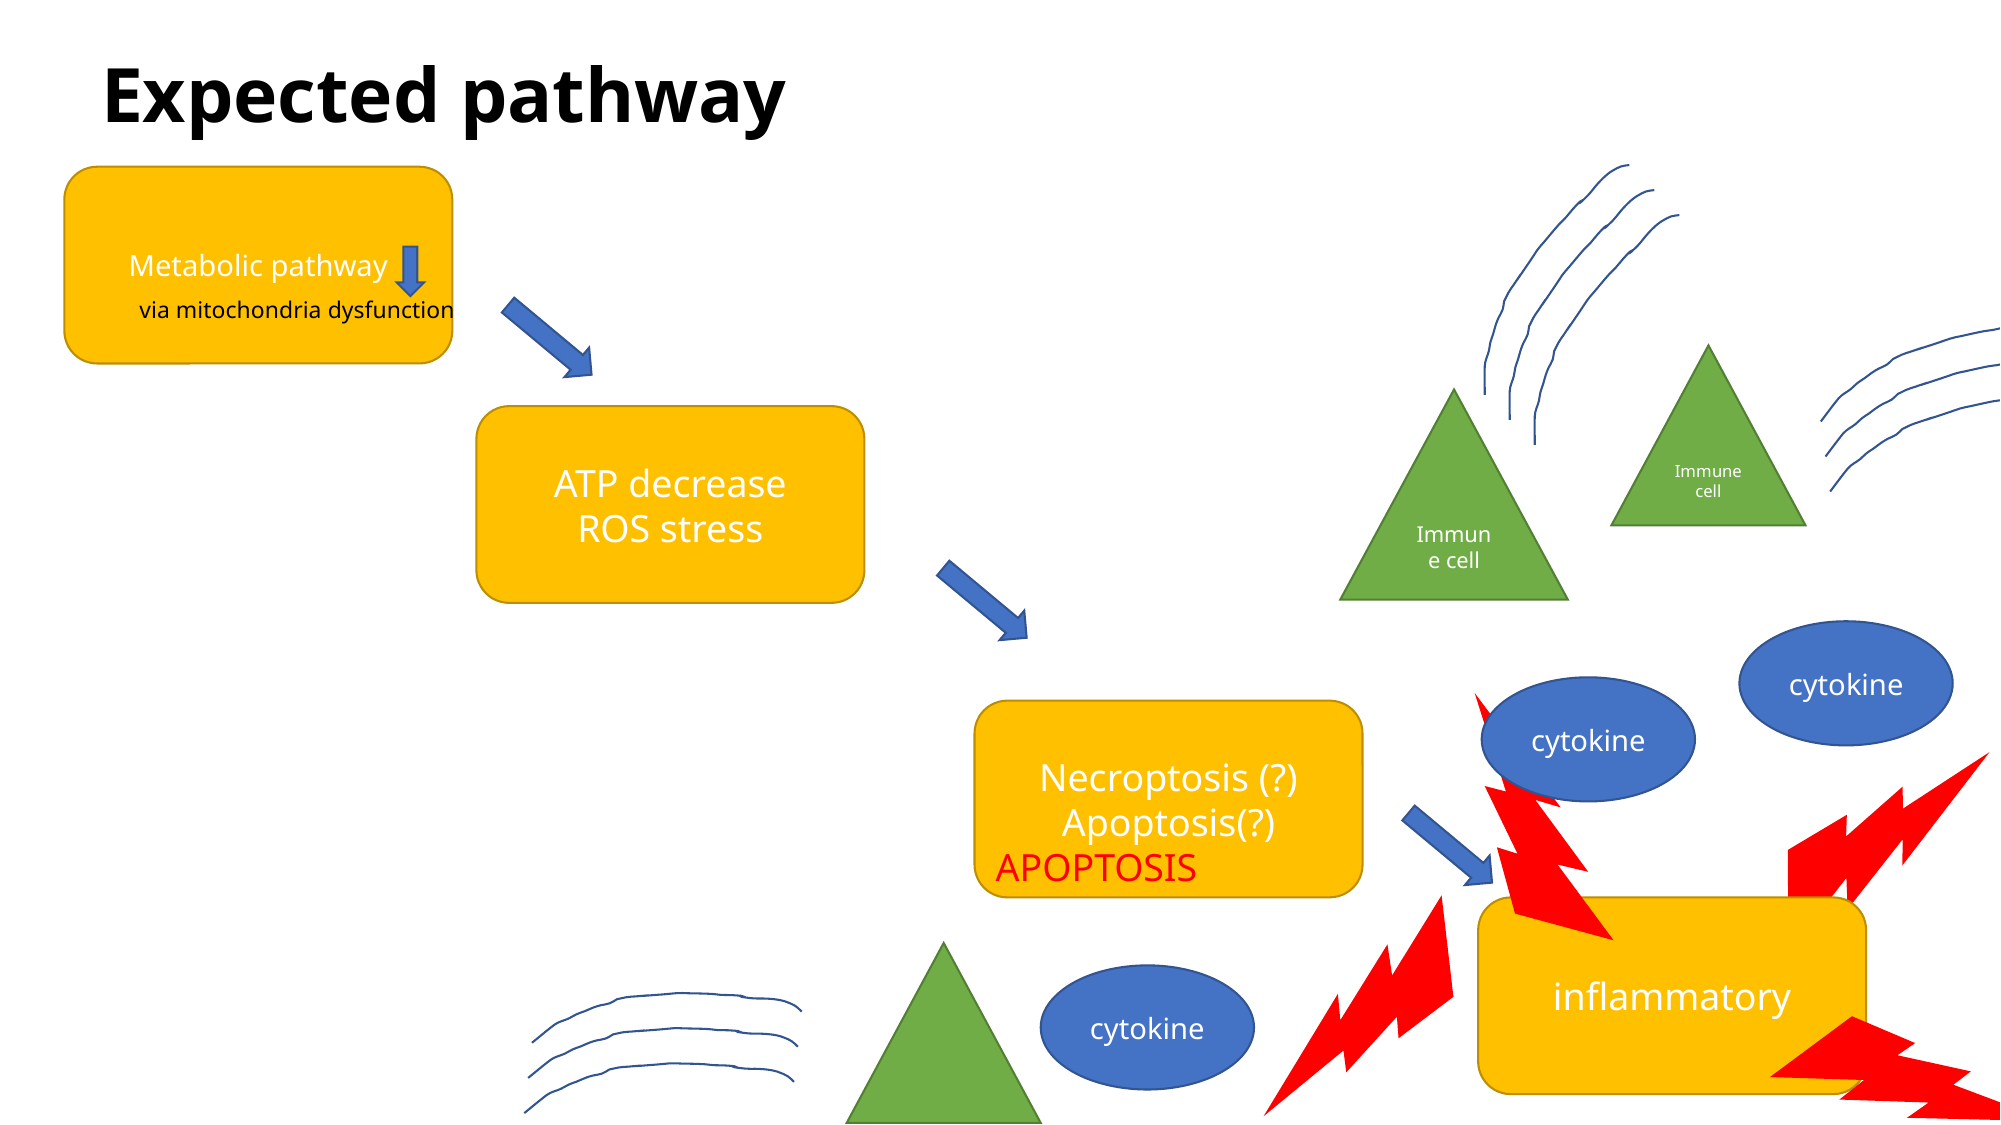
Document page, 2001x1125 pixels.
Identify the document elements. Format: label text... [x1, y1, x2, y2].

text_box [1482, 776, 1617, 943]
text_box [1766, 1015, 2000, 1122]
text_box [1473, 692, 1491, 723]
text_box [1484, 165, 1680, 445]
text_box cytokine [1039, 964, 1256, 1091]
text_box inflammatory [1477, 896, 1868, 1096]
text_box [562, 364, 593, 379]
text_box [1786, 751, 1991, 903]
text_box cytokine [1480, 676, 1697, 803]
text_box ATP decrease ROS stress [475, 405, 866, 604]
text_box [844, 940, 1043, 1124]
text_box Immune cell [1338, 387, 1570, 601]
text_box APOPTOSIS [980, 836, 1537, 897]
text_box [1400, 804, 1453, 836]
text_box Necroptosis (?) Apoptosis(?) [973, 699, 1364, 885]
text_box cytokine [1738, 620, 1954, 747]
text_box [1262, 897, 1455, 1117]
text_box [64, 166, 627, 364]
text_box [1855, 269, 2000, 550]
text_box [565, 922, 761, 1125]
text_box Expected pathway [86, 40, 865, 145]
text_box Immune cell [1609, 343, 1808, 527]
text_box [935, 559, 1028, 642]
